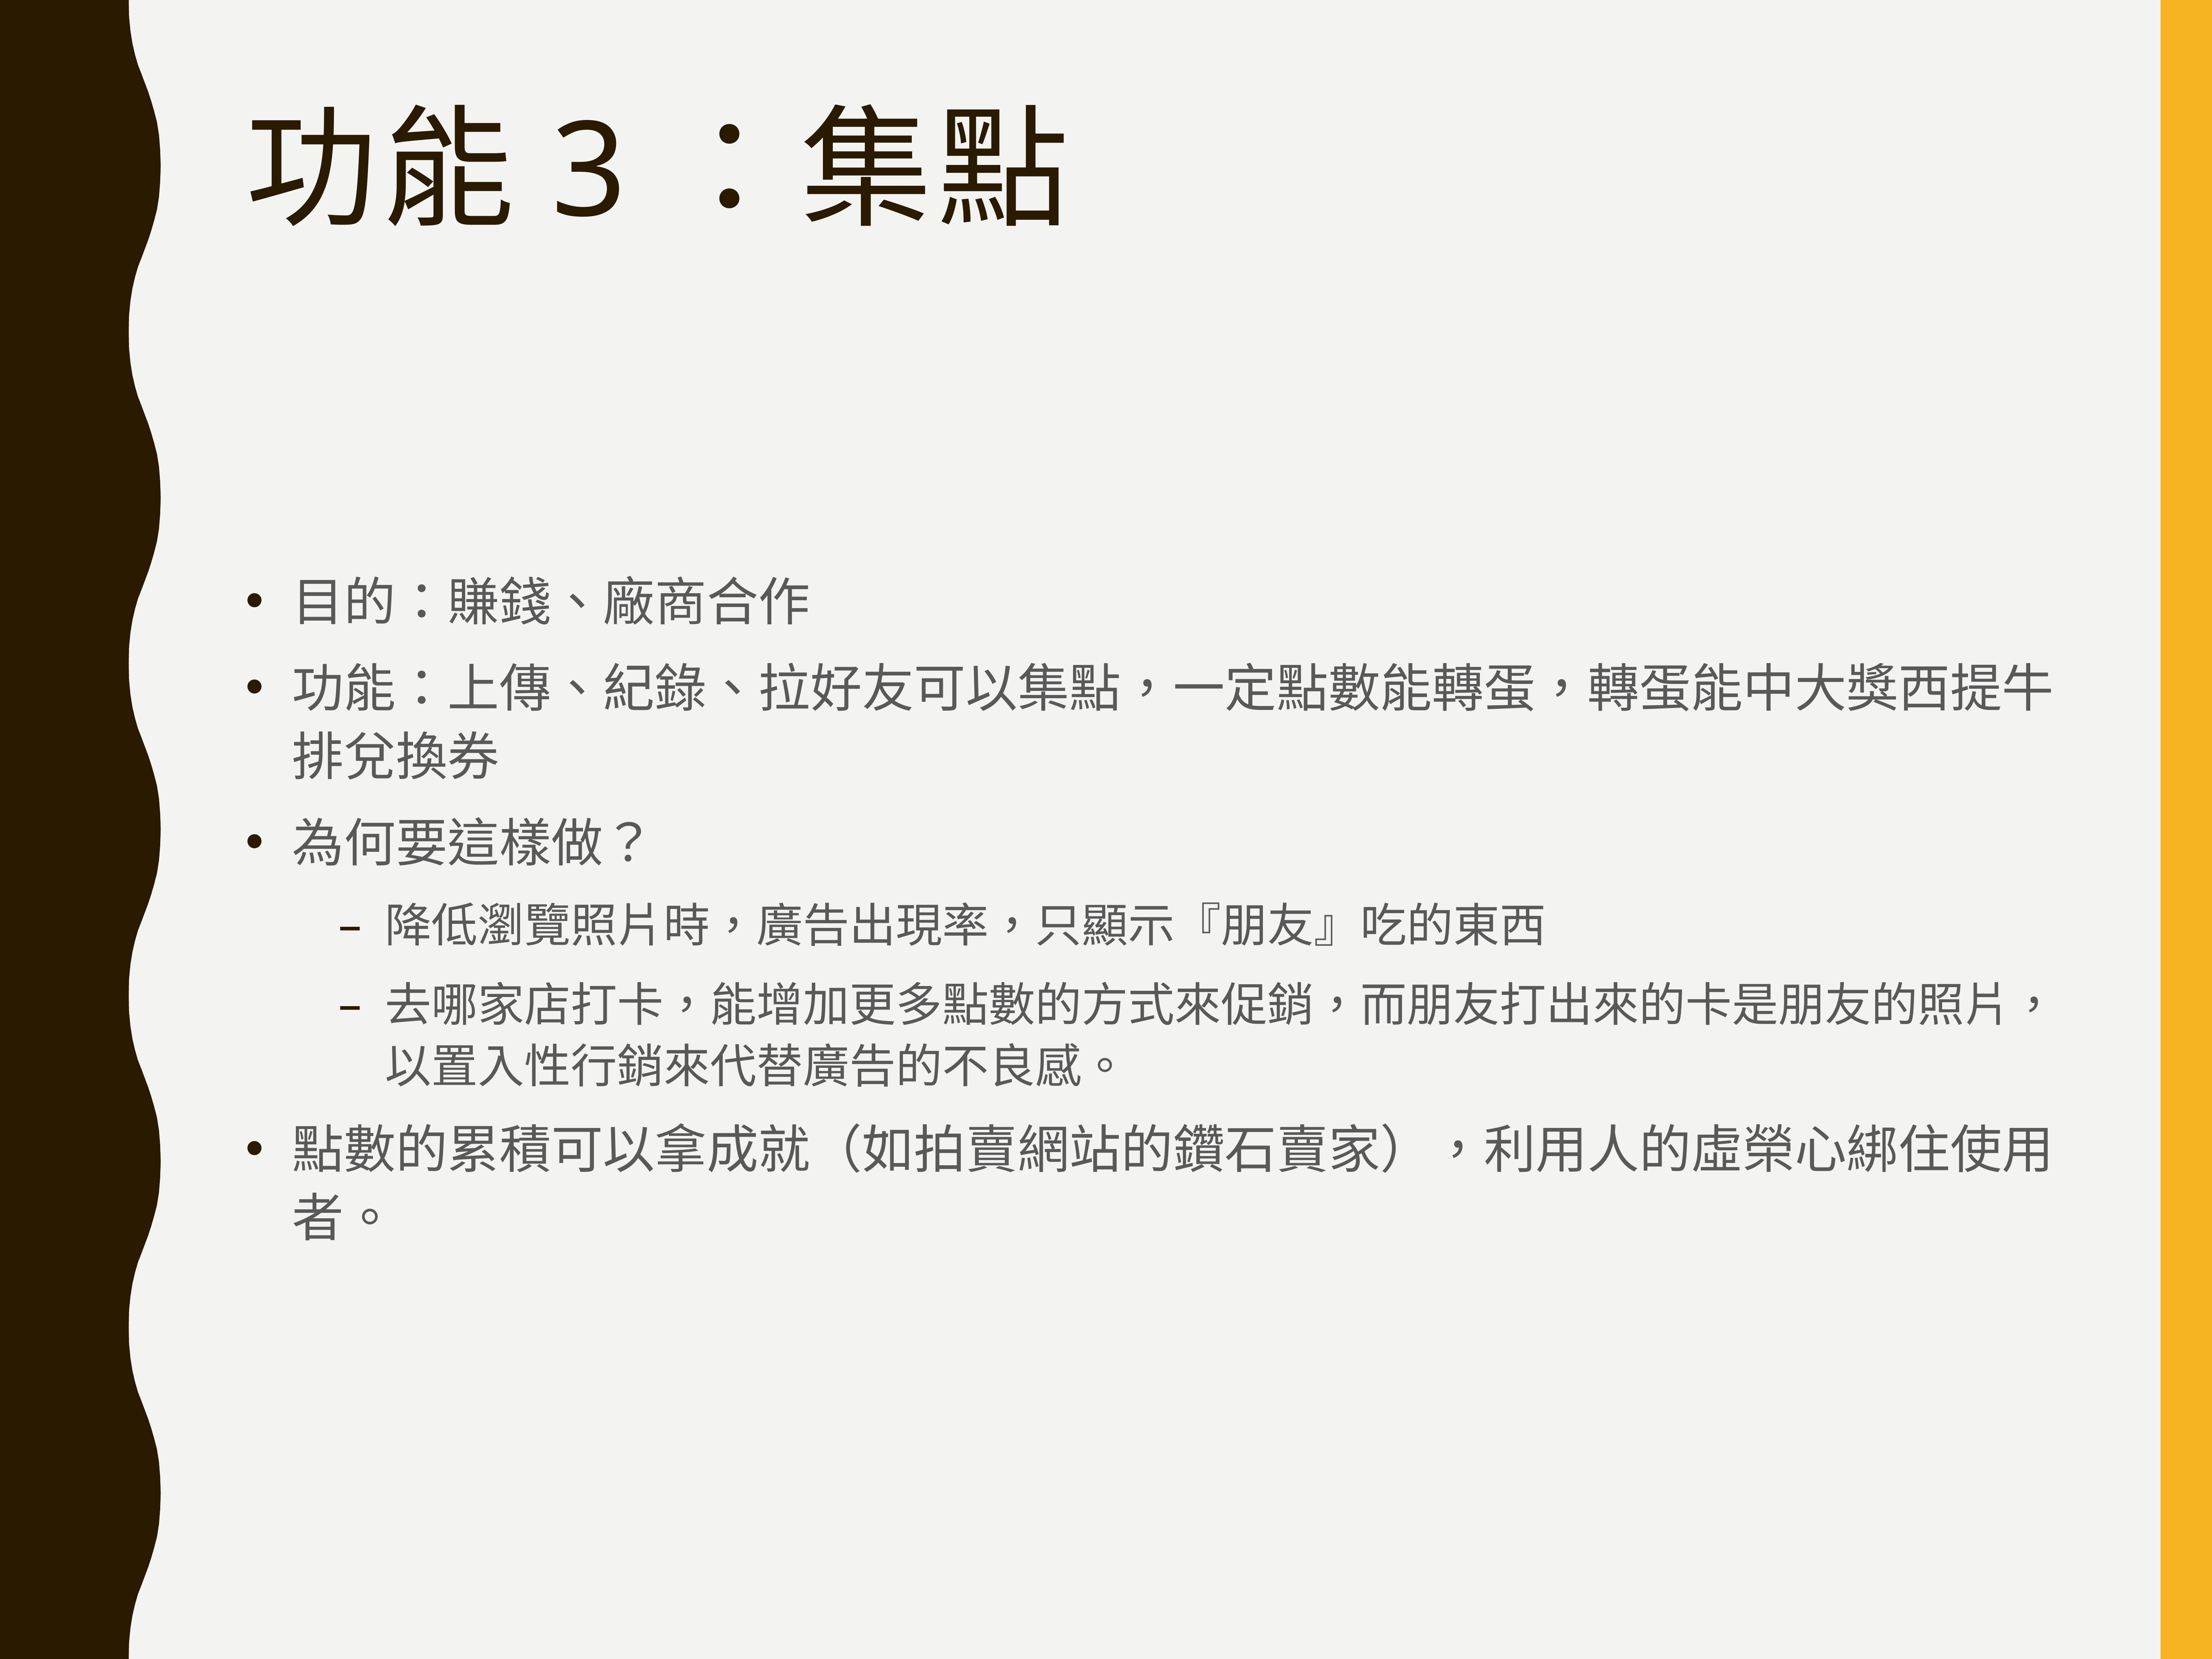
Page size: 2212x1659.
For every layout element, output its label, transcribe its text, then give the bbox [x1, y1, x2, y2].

title 功能3：集點 [227, 92, 2074, 454]
list 目的：賺錢、廠商合作 功能：上傳、紀錄、拉好友可以集點，一定點數能轉蛋，轉蛋能中大獎西提牛排兌換券 為何要這樣做？ 降低瀏覽照片時，廣告出現率，只顯示『朋友』吃的東西 去哪家店打卡，能增加更多點數的方式來促銷，而朋友打出來的卡是朋友的照片，以置入性行銷來代替廣告的不良感。 點數的累積可以拿成就（如拍賣網站的鑽石賣家），利用人的虛榮心綁住使用者。 [227, 553, 2074, 1422]
